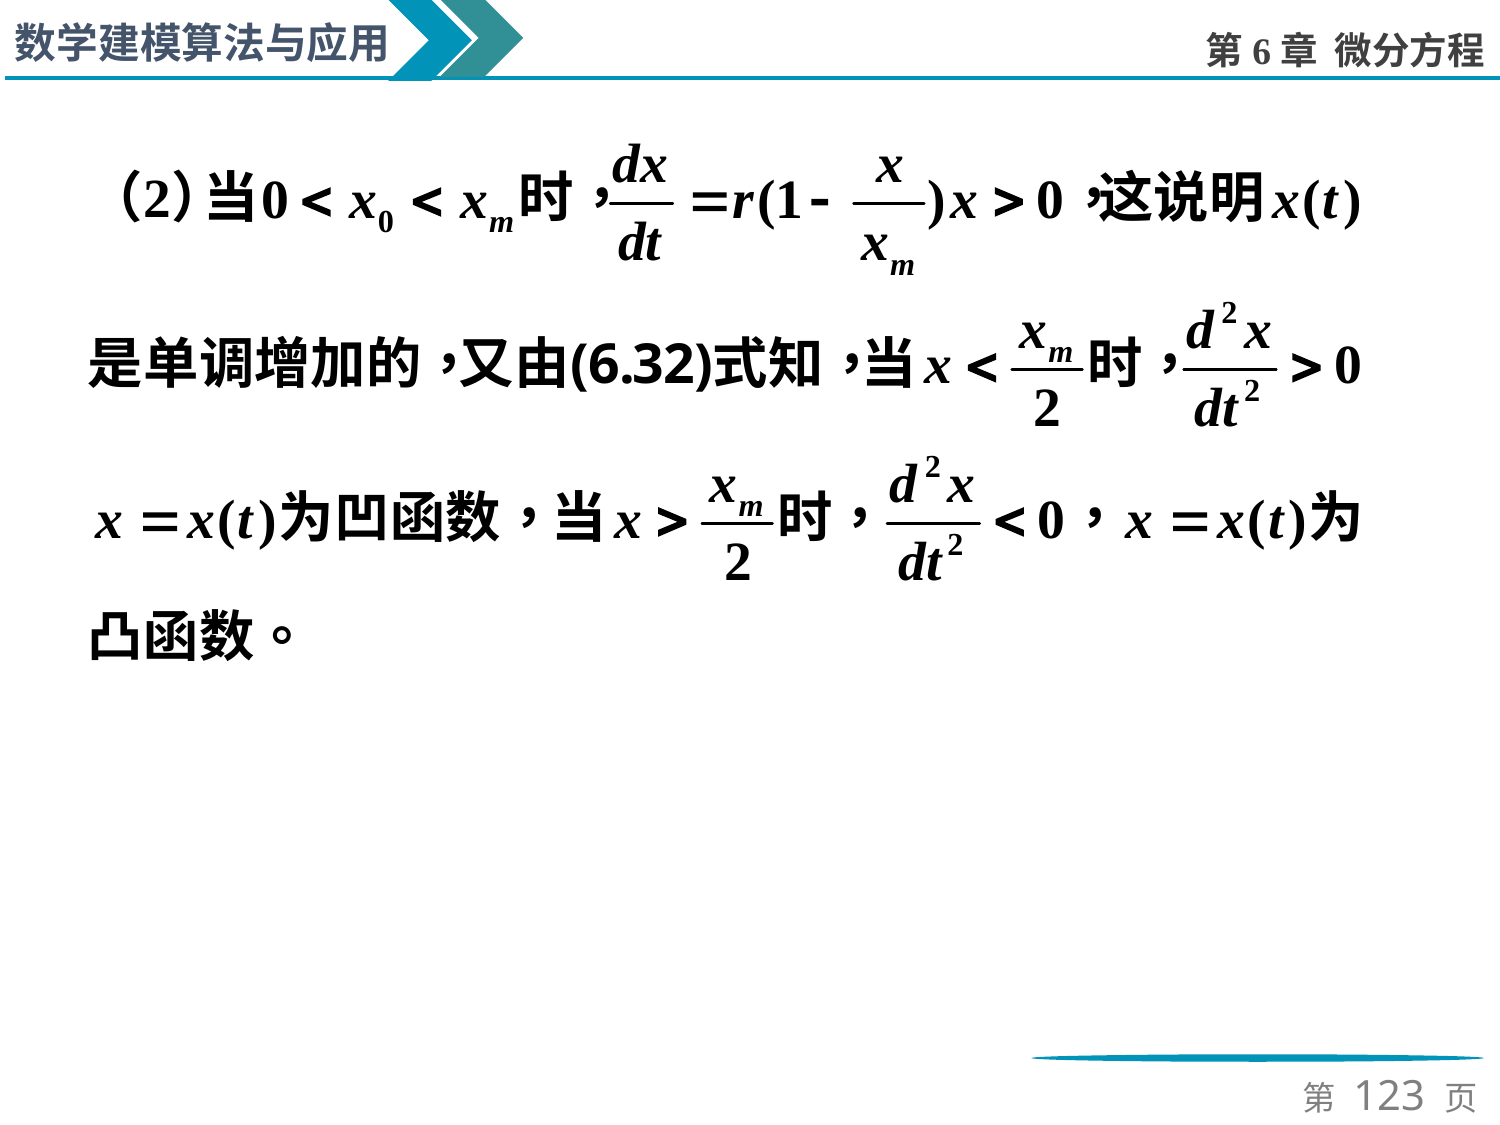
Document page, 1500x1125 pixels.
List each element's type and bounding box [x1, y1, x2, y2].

text_box [87, 130, 1362, 717]
